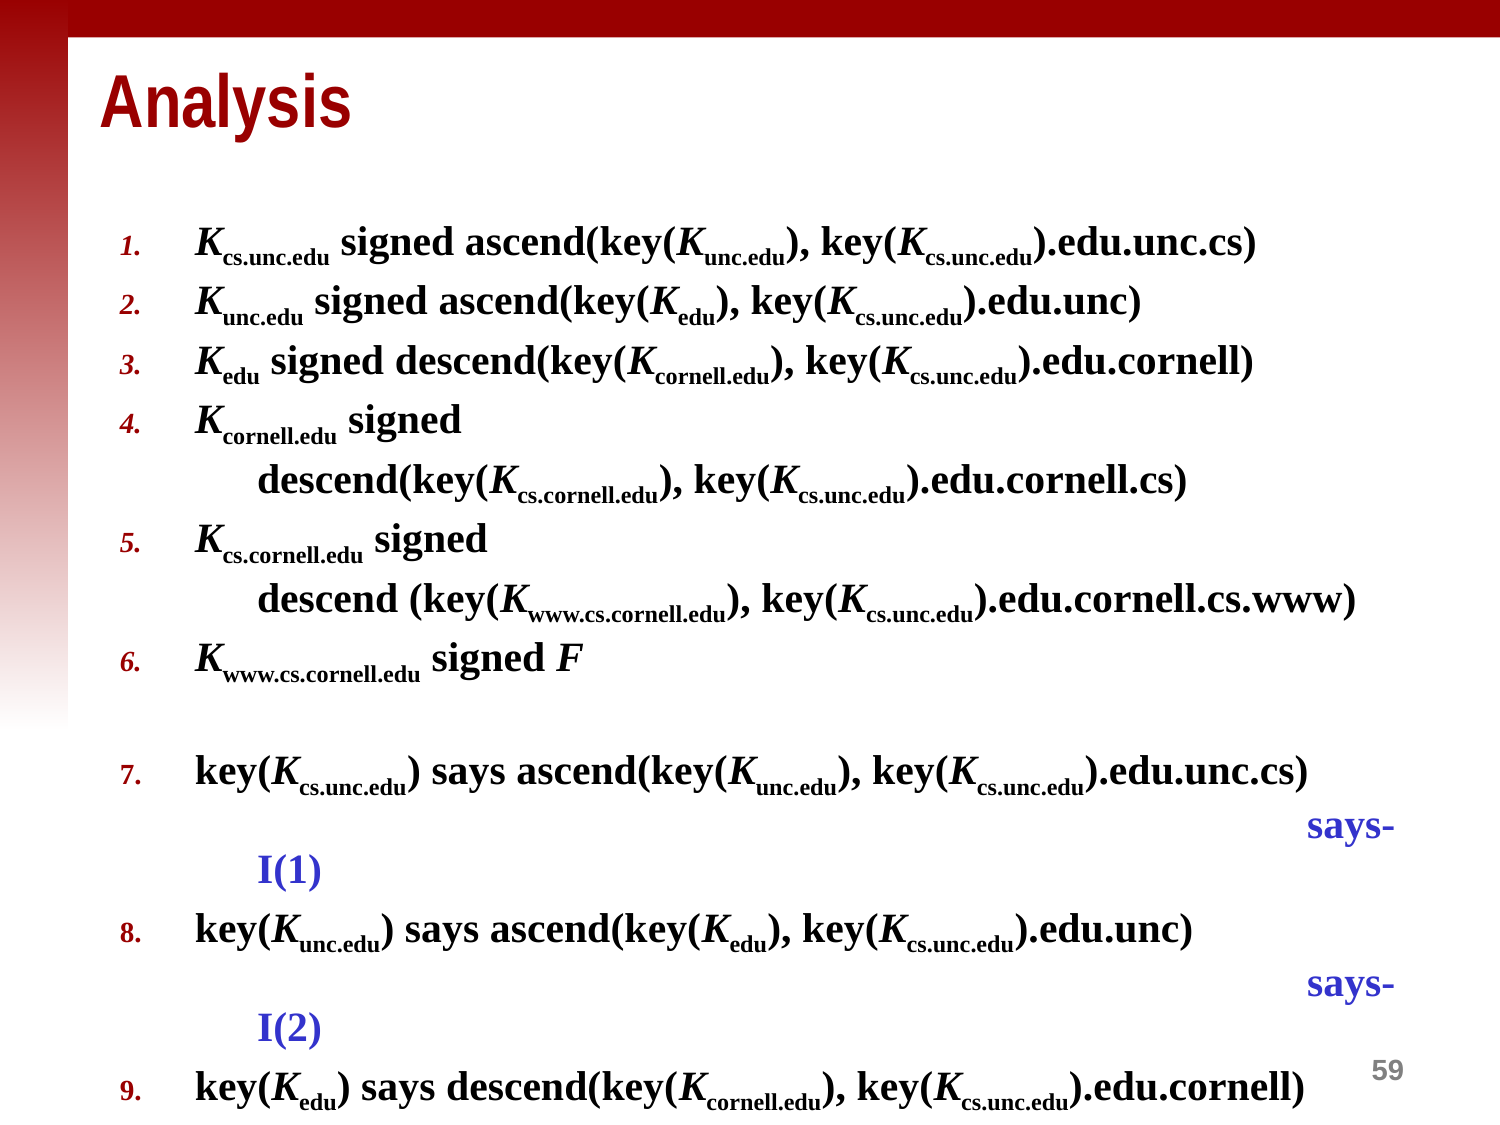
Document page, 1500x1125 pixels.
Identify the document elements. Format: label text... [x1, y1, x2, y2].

list Kcs.unc.edu signed ascend(key(Kunc.edu), key(Kcs.unc.edu).edu.unc.cs) Kunc.edu signed ascend(key(Kedu), key(Kcs.unc.edu).edu.unc) Kedu signed descend(key(Kcornell.edu), key(Kcs.unc.edu).edu.cornell) Kcornell.edu signed descend(key(Kcs.cornell.edu), key(Kcs.unc.edu).edu.cornell.cs) Kcs.cornell.edu signed descend (key(Kwww.cs.cornell.edu), key(Kcs.unc.edu).edu.cornell.cs.www) Kwww.cs.cornell.edu signed F key(Kcs.unc.edu) says ascend(key(Kunc.edu), key(Kcs.unc.edu).edu.unc.cs) says-I(1) key(Kunc.edu) says ascend(key(Kedu), key(Kcs.unc.edu).edu.unc) says-I(2) key(Kedu) says descend(key(Kcornell.edu), key(Kcs.unc.edu).edu.cornell) says-I(3) [104, 206, 1451, 1023]
title Analysis [64, 34, 1500, 161]
